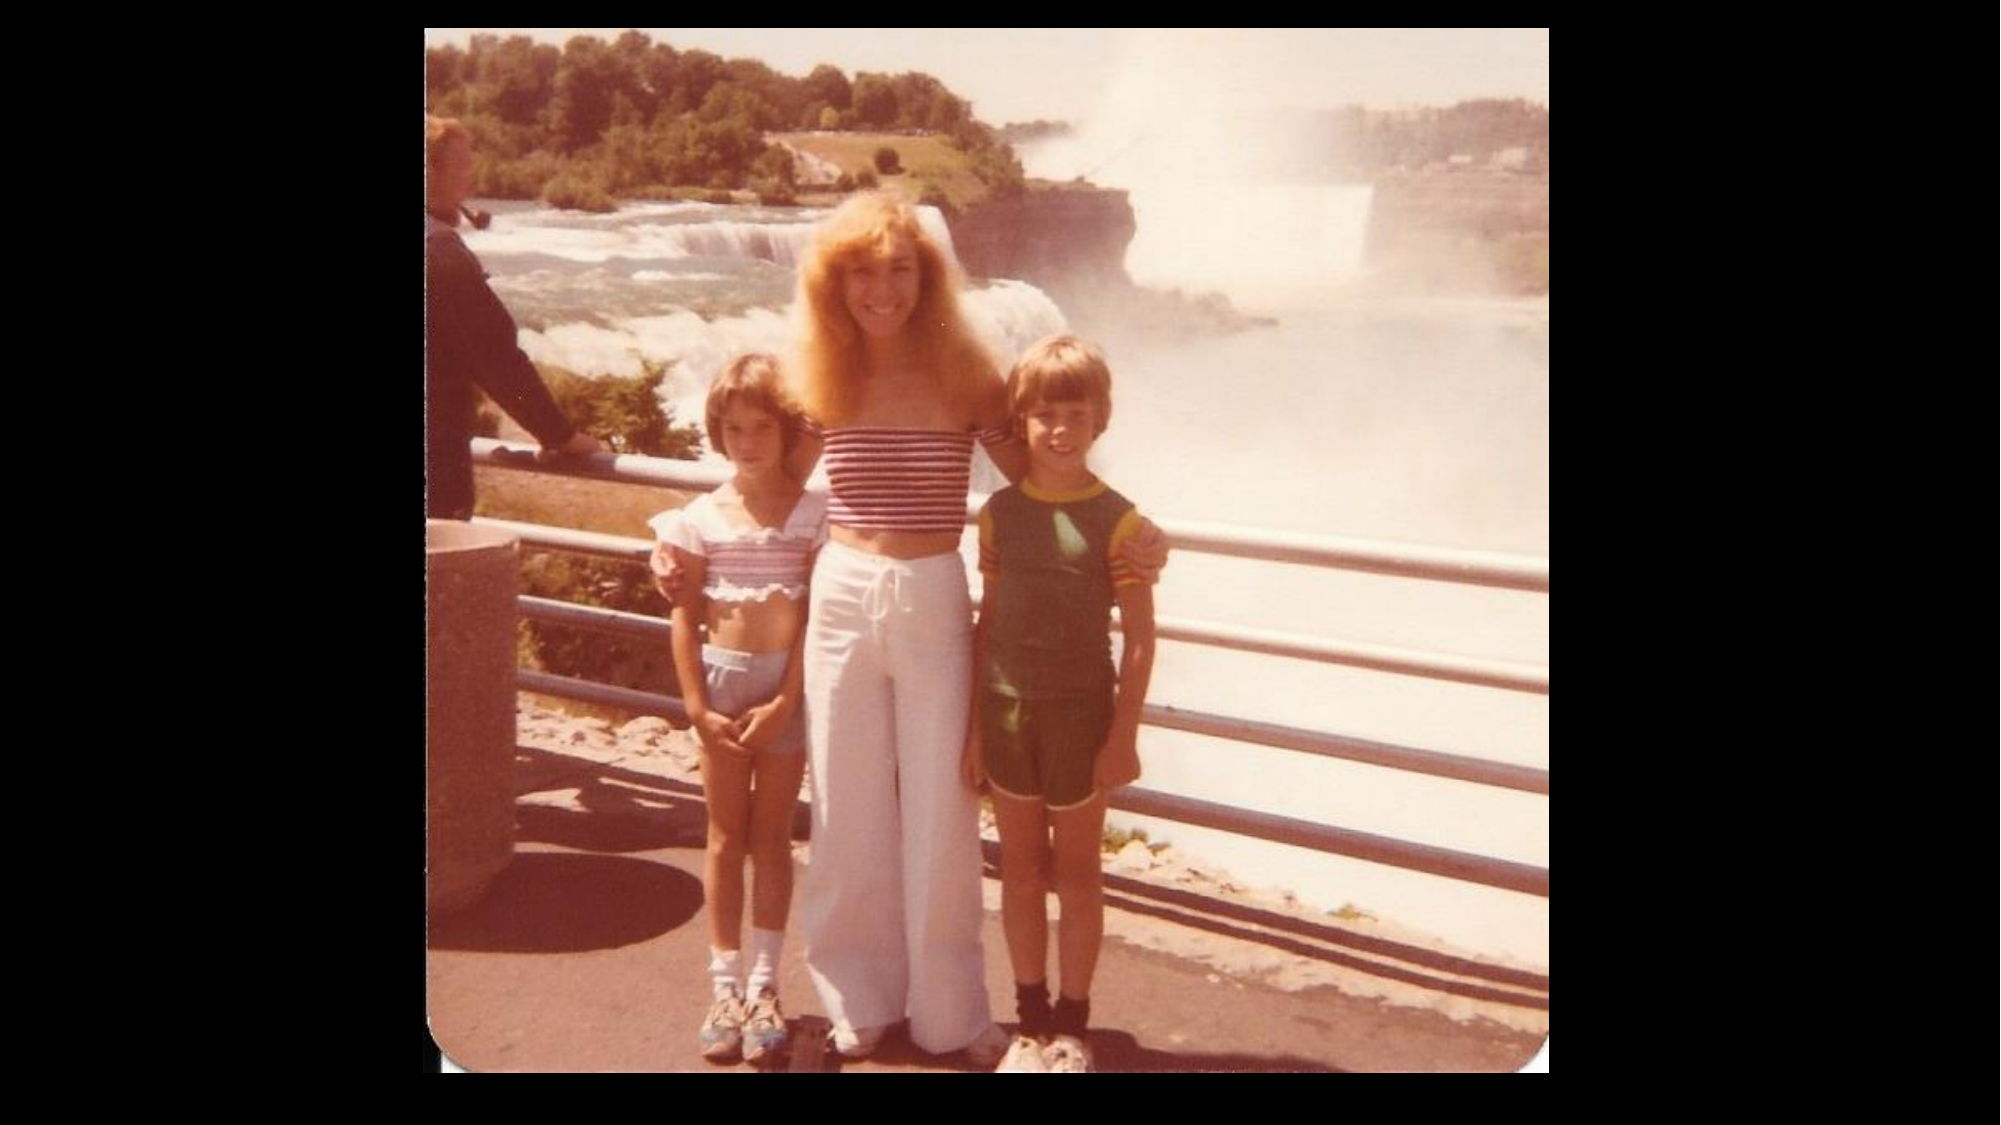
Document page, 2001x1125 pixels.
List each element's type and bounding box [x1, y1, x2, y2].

picture [423, 28, 1549, 1073]
